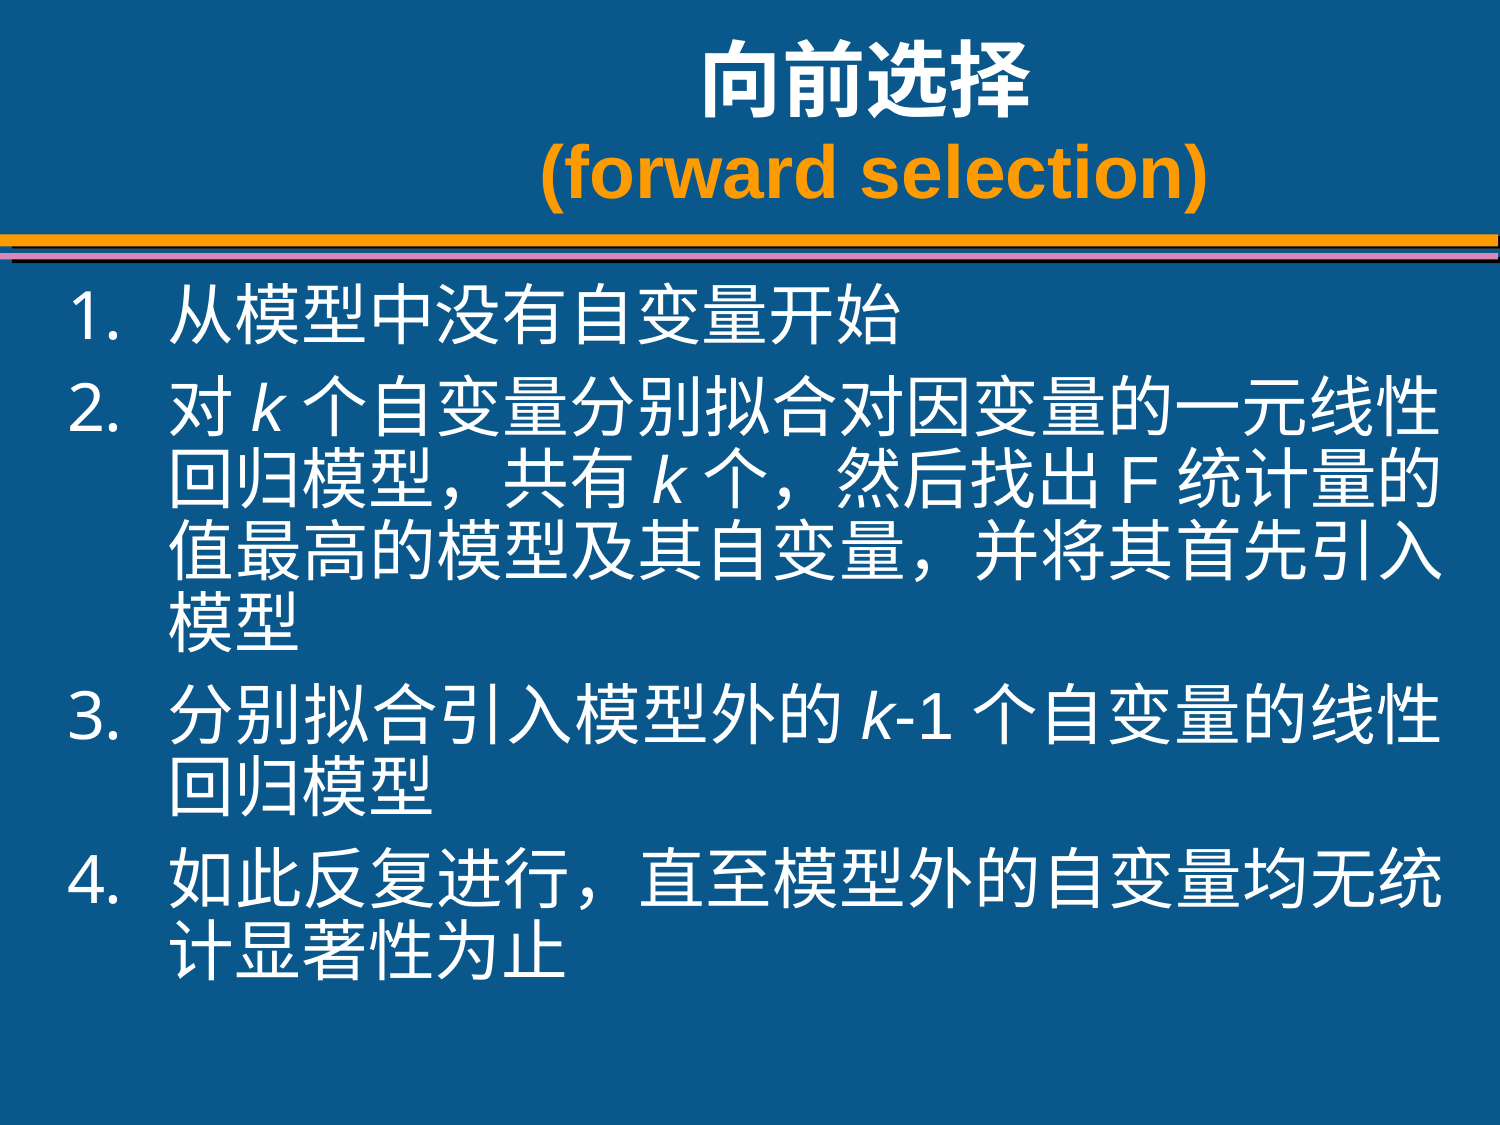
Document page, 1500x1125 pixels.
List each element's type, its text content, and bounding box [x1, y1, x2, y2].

title 向前选择 (forward selection) [300, 37, 1450, 213]
list 从模型中没有自变量开始 对k个自变量分别拟合对因变量的一元线性回归模型，共有k个，然后找出F统计量的值最高的模型及其自变量，并将其首先引入模型 分别拟合引入模型外的k-1个自变量的线性回归模型 如此反复进行，直至模型外的自变量均无统计显著性为止 [53, 275, 1459, 1024]
